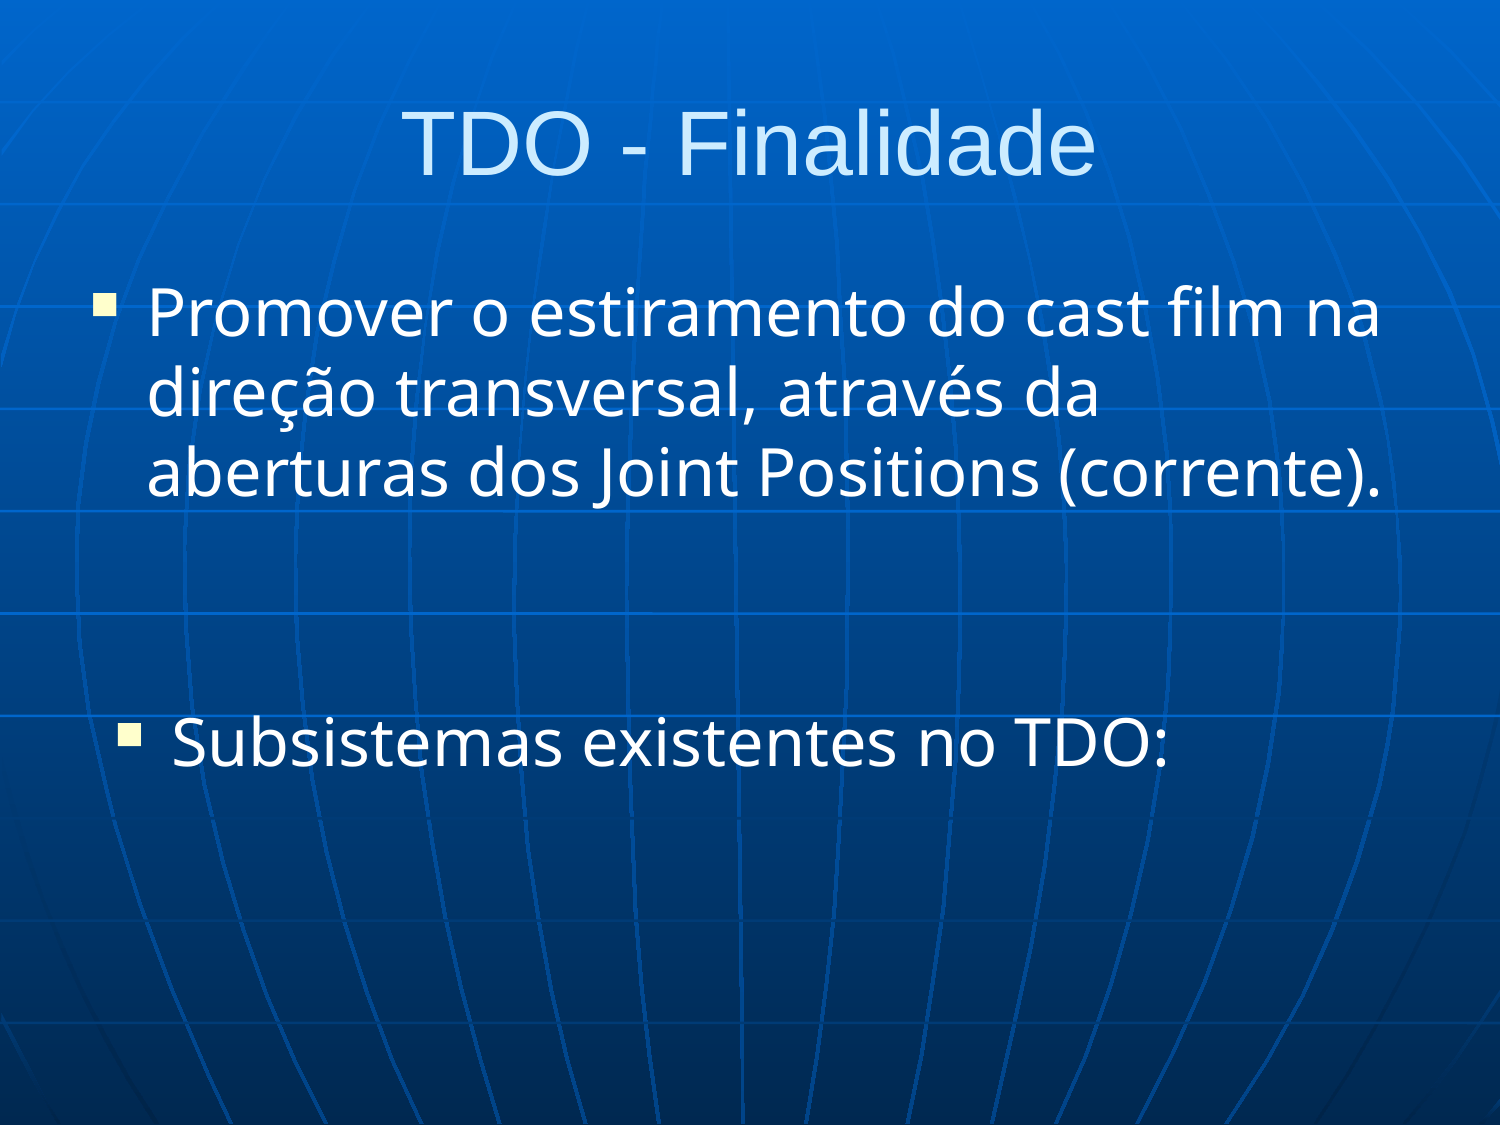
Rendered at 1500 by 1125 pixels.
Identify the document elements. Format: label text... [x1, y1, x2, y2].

text_box Promover o estiramento do cast film na direção transversal, através da aberturas dos Joint Positions (corrente). [74, 262, 1425, 634]
text_box Subsistemas existentes no TDO: [99, 692, 1450, 1064]
title TDO - Finalidade [75, 45, 1425, 233]
